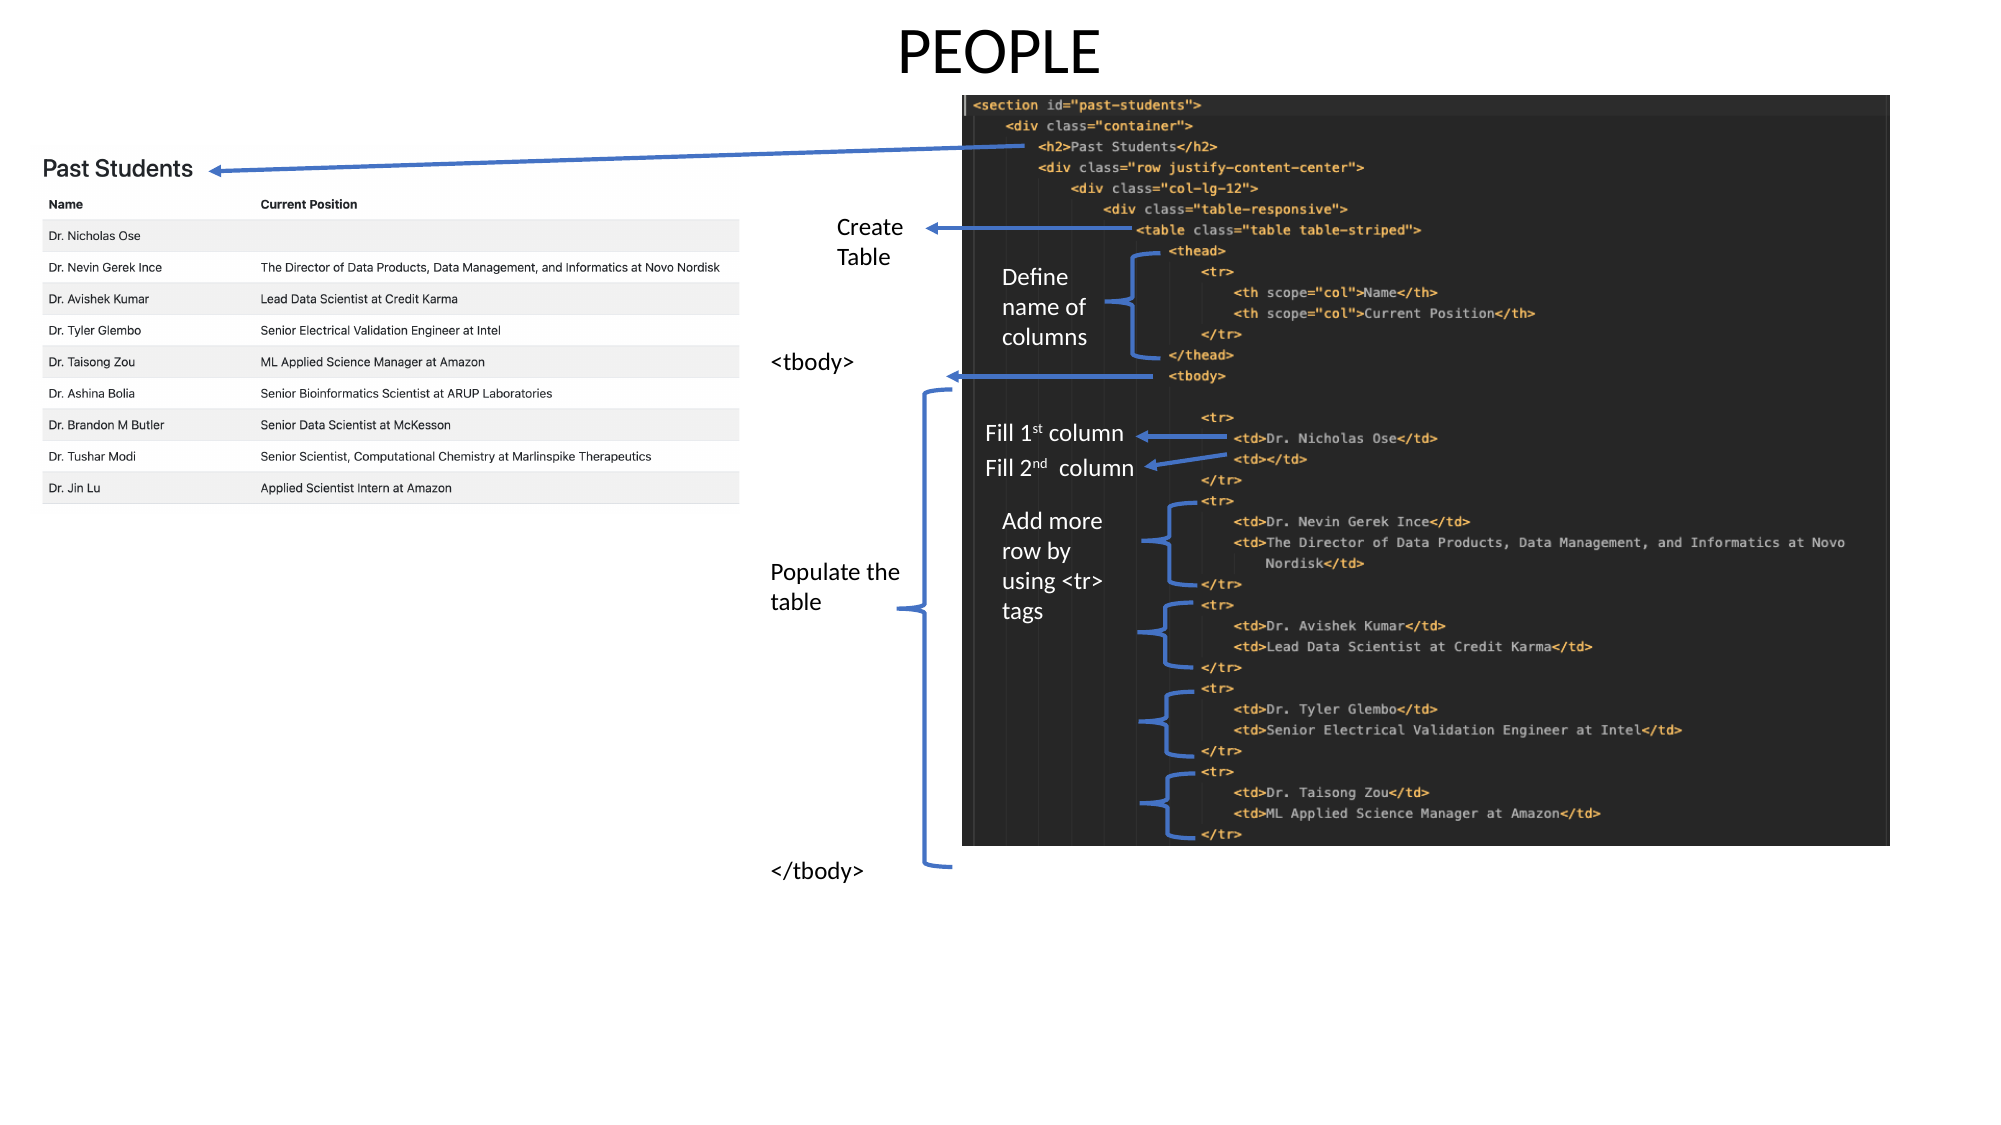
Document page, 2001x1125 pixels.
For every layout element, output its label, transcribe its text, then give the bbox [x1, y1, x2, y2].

picture [962, 95, 1890, 846]
text_box <tbody> Populate the table </tbody> [755, 338, 962, 893]
text_box PEOPLE [882, 0, 1118, 95]
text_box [208, 145, 1025, 172]
picture [29, 145, 740, 514]
text_box [896, 388, 953, 868]
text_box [1143, 454, 1227, 467]
text_box Create Table [822, 203, 962, 278]
